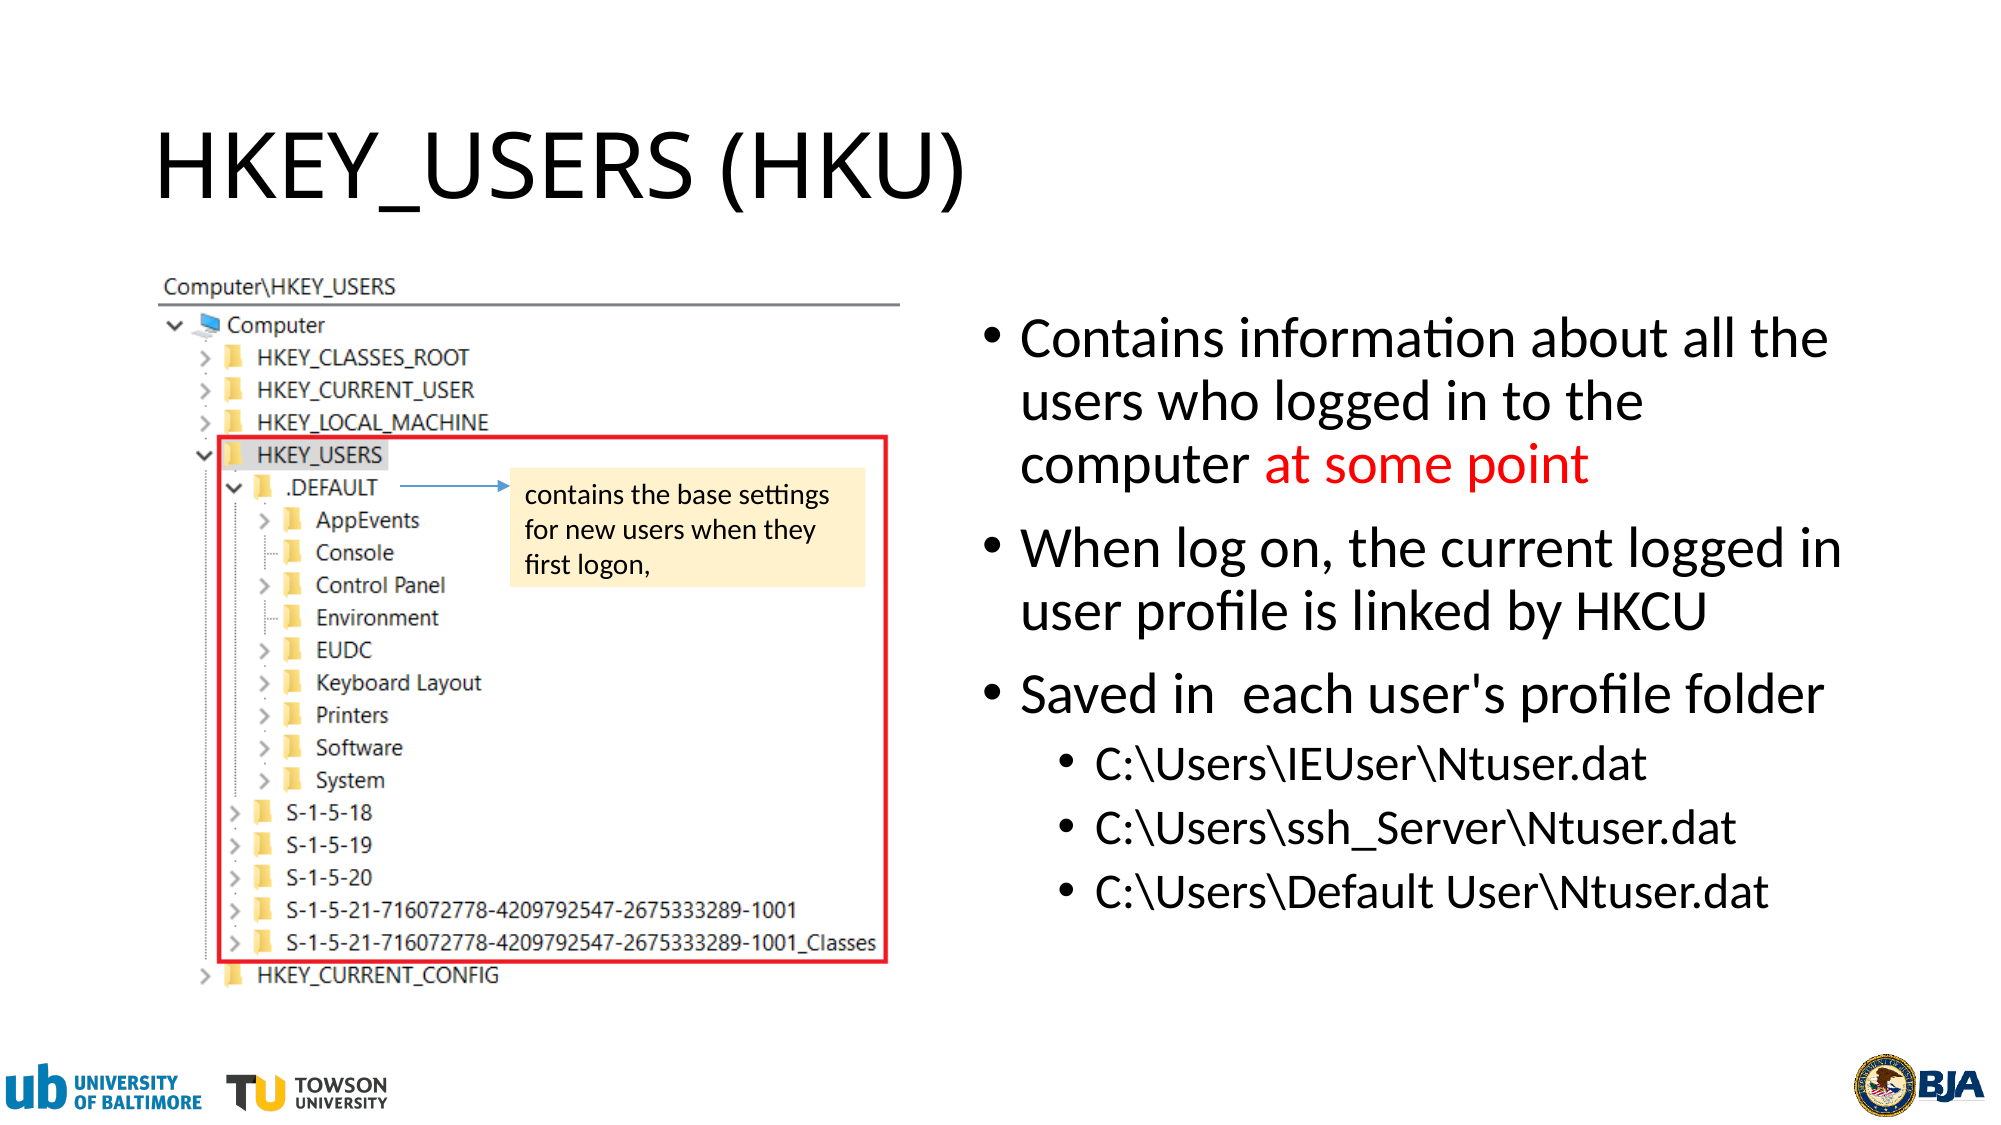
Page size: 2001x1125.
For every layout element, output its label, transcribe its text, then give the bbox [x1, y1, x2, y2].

picture [0, 1031, 407, 1125]
picture [1854, 1054, 1986, 1117]
title HKEY_USERS (HKU) [137, 59, 1863, 278]
list Contains information about all the users who logged in to the computer at some point When log on, the current logged in user profile is linked by HKCU Saved in each user's profile folder C:\Users\IEUser\Ntuser.dat C:\Users\ssh_Server\Ntuser.dat C:\Users\Default User\Ntuser.dat [967, 299, 1863, 1014]
picture [158, 277, 900, 998]
